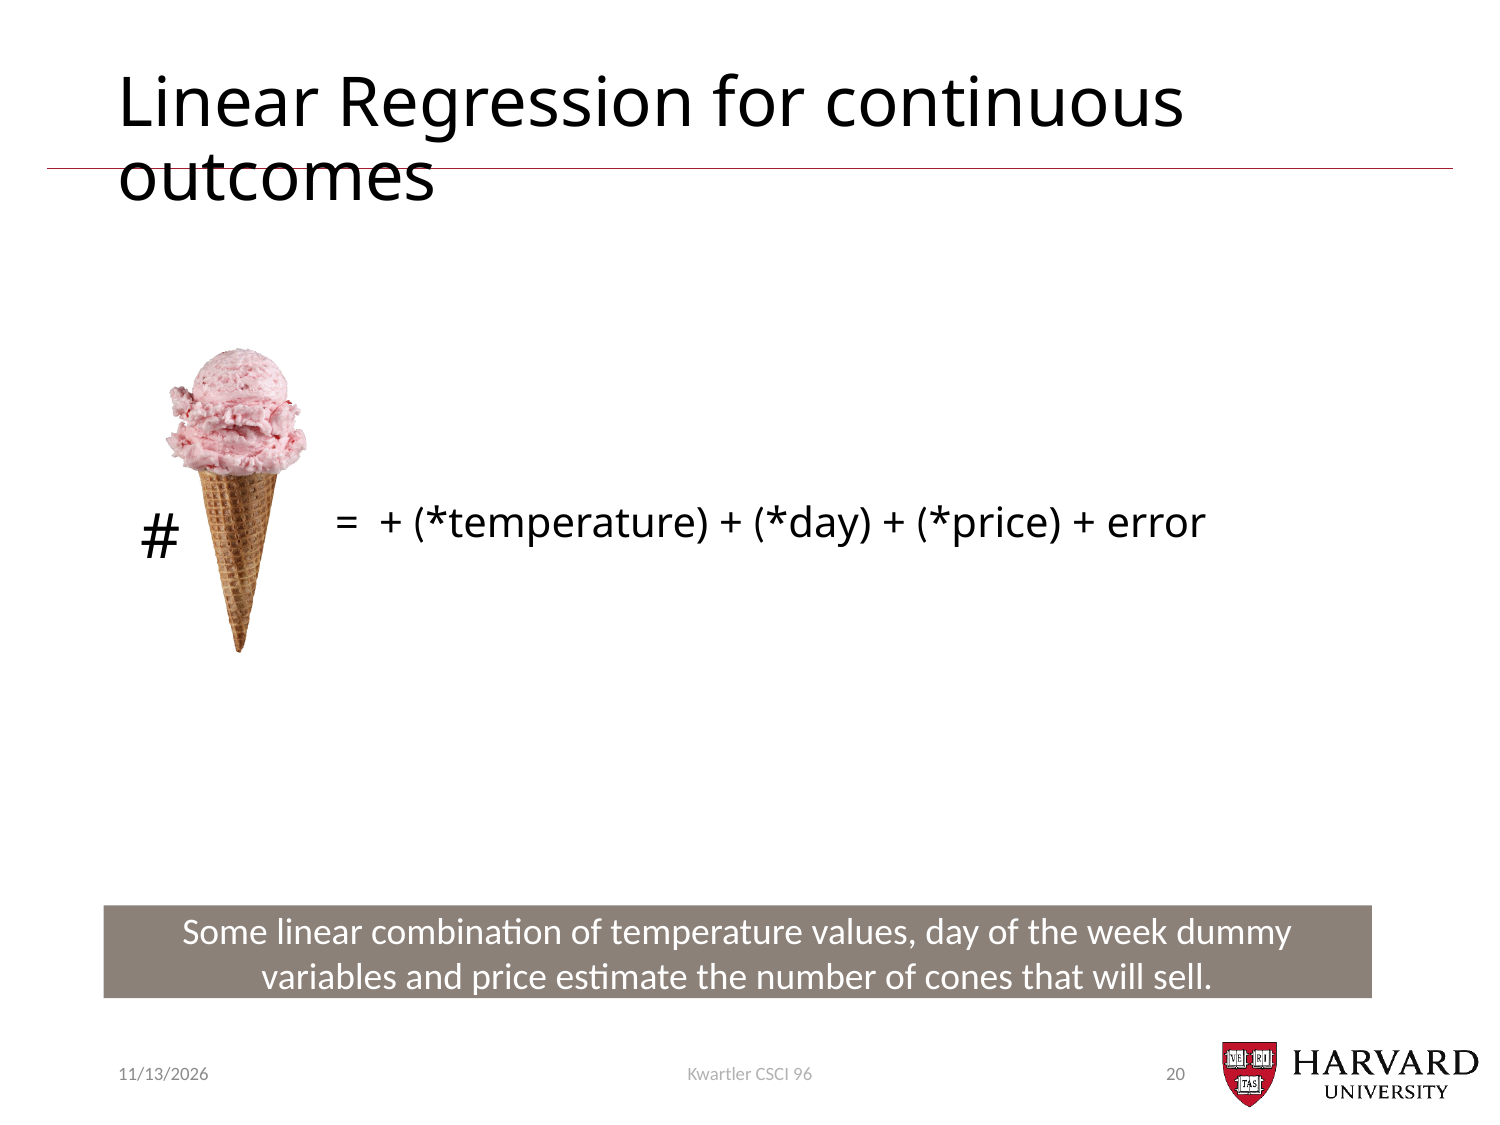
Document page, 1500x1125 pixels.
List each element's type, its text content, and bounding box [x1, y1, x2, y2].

text_box Some linear combination of temperature values, day of the week dummy variables and price estimate the number of cones that will sell. [103, 904, 1373, 999]
title Linear Regression for continuous outcomes [103, 59, 1473, 157]
slide_number 20 [1059, 1042, 1200, 1103]
footer Kwartler CSCI 96 [496, 1042, 1004, 1103]
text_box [125, 344, 1389, 654]
picture [1200, 1024, 1500, 1125]
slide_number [103, 1042, 441, 1103]
